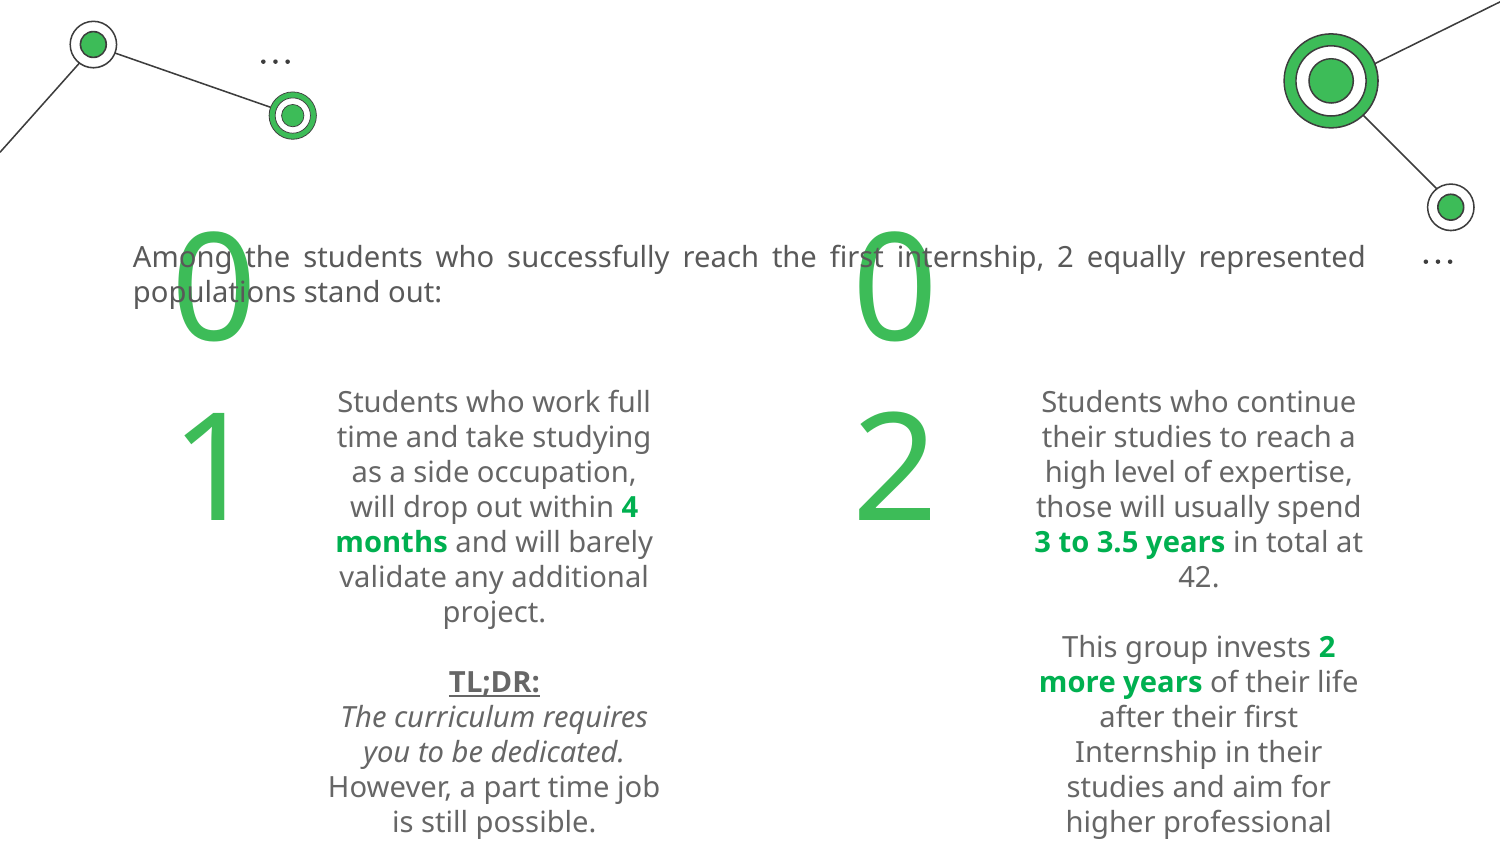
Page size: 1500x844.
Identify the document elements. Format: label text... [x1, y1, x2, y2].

subtitle Students who continue their studies to reach a high level of expertise, those will usually spend 3 to 3.5 years in total at 42. This group invests 2 more years of their life after their first Internship in their studies and aim for higher professional positions. [1015, 368, 1382, 700]
subtitle Students who work full time and take studying as a side occupation, will drop out within 4 months and will barely validate any additional project. TL;DR: The curriculum requires you to be dedicated. However, a part time job is still possible. [311, 368, 678, 792]
list Among the students who successfully reach the first internship, 2 equally represented populations stand out: [117, 203, 1382, 344]
text_box 01 [117, 388, 312, 566]
text_box 02 [798, 388, 993, 566]
